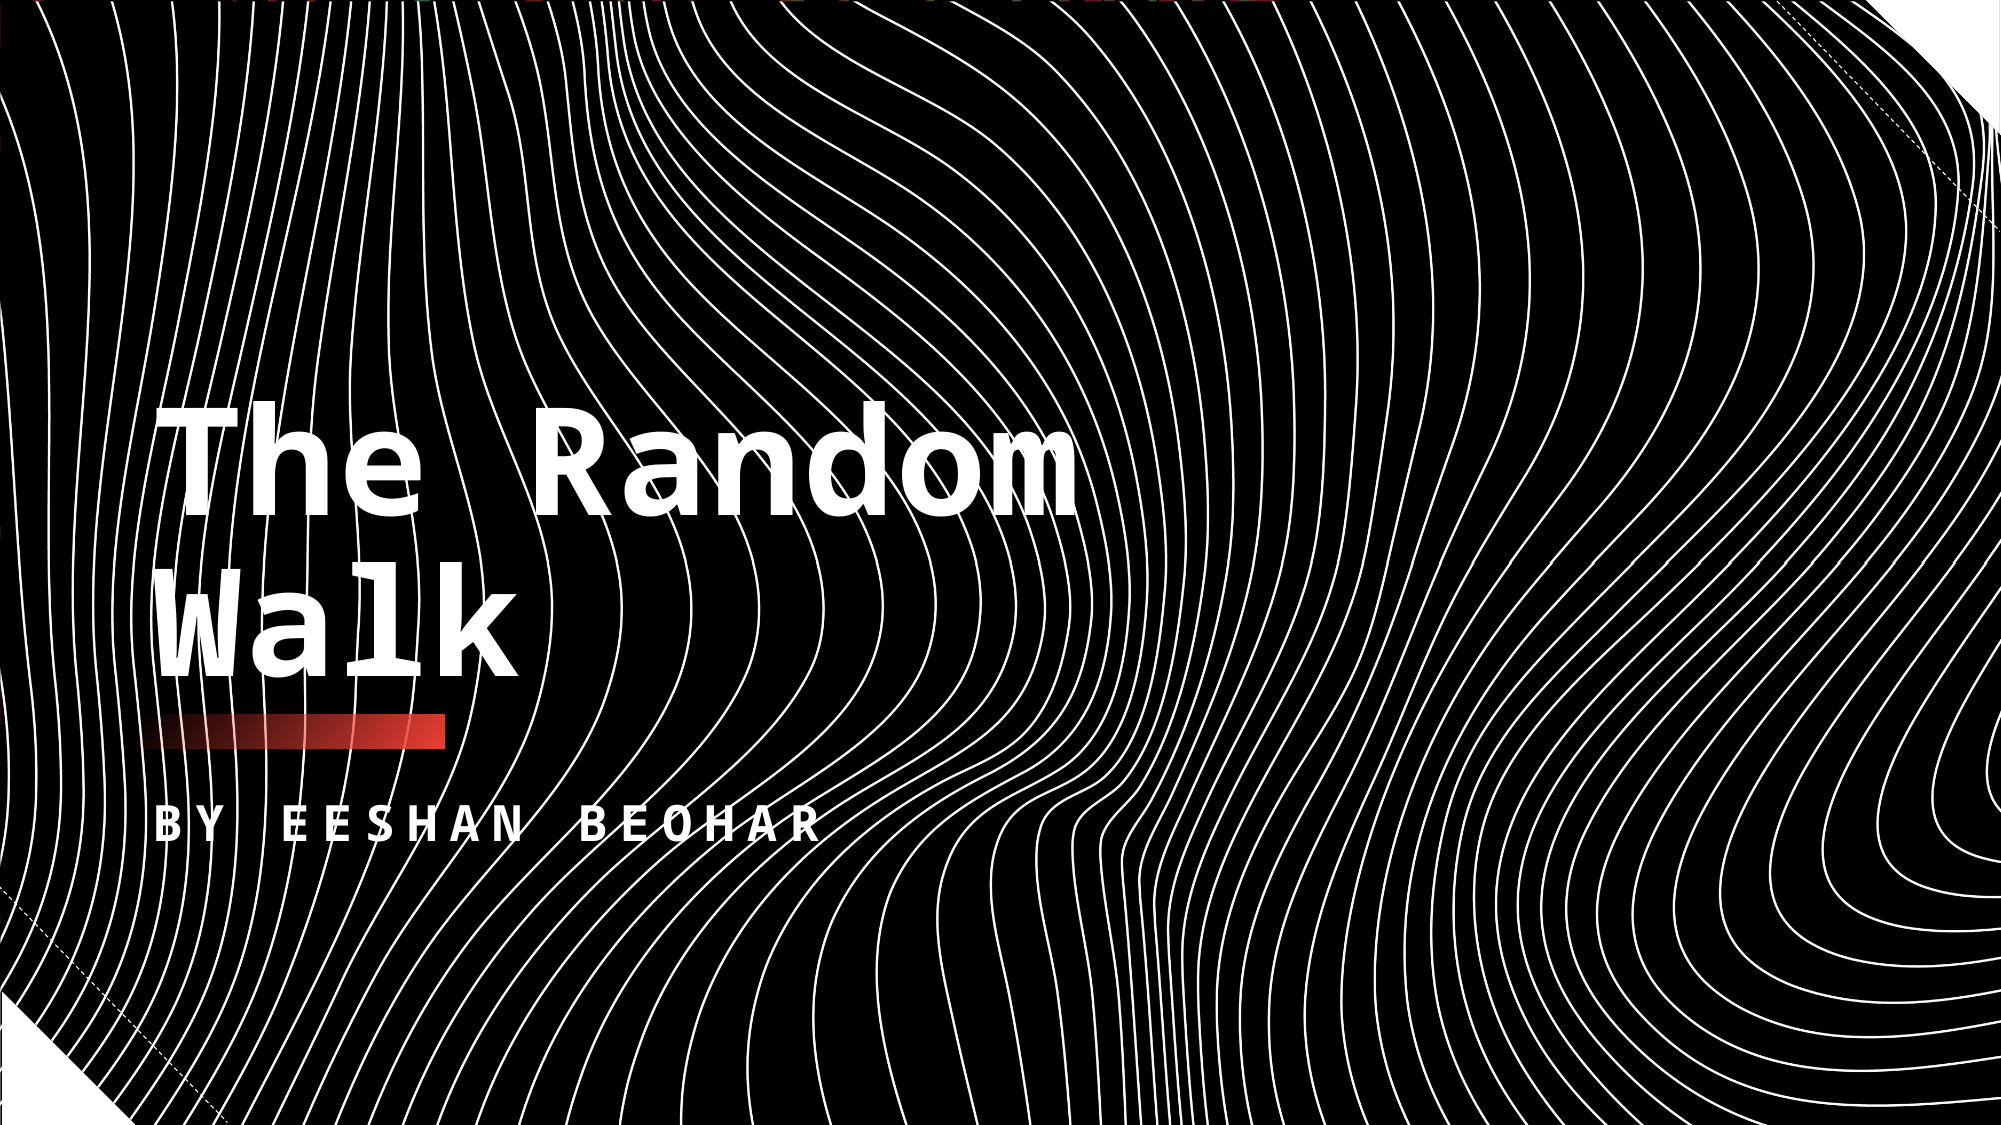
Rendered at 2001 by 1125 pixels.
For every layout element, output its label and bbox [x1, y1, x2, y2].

text_box [1771, 0, 2000, 233]
picture [0, 0, 2001, 1125]
text_box [0, 885, 228, 1123]
